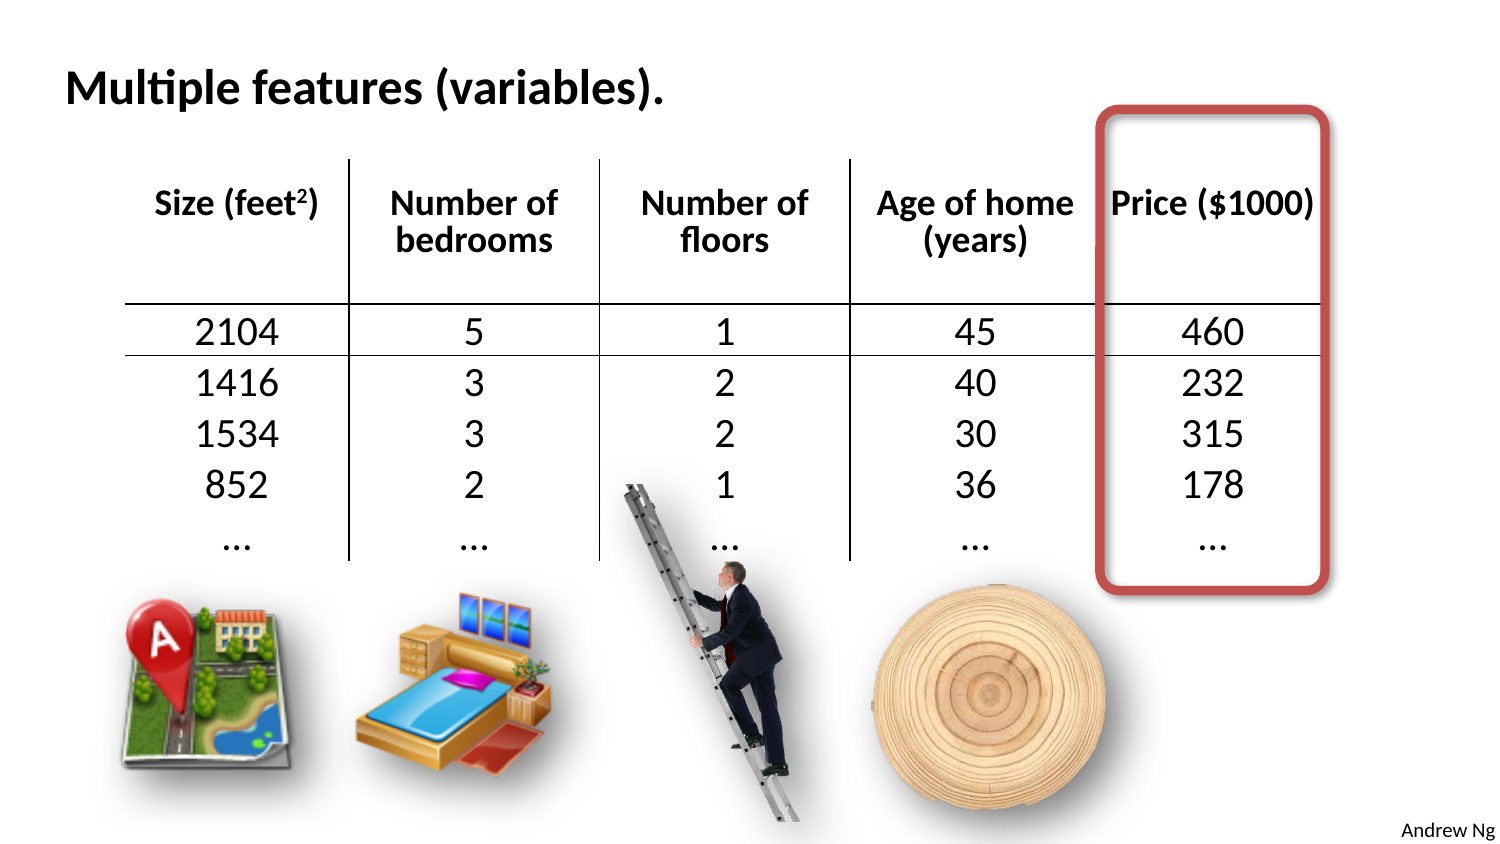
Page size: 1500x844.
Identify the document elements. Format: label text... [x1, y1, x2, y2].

table_header Size (feet2) [125, 159, 348, 303]
table_cell 2 [600, 356, 849, 407]
table_cell 1534 [125, 407, 348, 458]
picture [871, 584, 1110, 817]
table_cell … [872, 509, 1096, 561]
table_cell 852 [125, 458, 348, 509]
picture [112, 590, 301, 779]
text_box [1097, 107, 1328, 593]
picture [599, 484, 826, 822]
table_header Age of home (years) [851, 159, 1096, 303]
table_cell 45 [851, 305, 1096, 355]
table_cell 5 [350, 305, 599, 355]
picture [353, 584, 554, 785]
table_header Number of bedrooms [350, 159, 599, 303]
table_cell 1416 [125, 356, 348, 407]
table_cell 30 [851, 407, 1096, 458]
table_cell 40 [851, 356, 1096, 407]
table_cell 3 [350, 407, 599, 458]
table_cell 2104 [125, 305, 348, 355]
text_box Multiple features (variables). [49, 46, 1325, 122]
table_cell … [125, 509, 348, 561]
table_cell 3 [350, 356, 599, 407]
table_cell 1 [600, 305, 849, 355]
table_cell 2 [600, 407, 849, 458]
table_cell 1 [600, 458, 849, 480]
table_cell … [350, 509, 585, 561]
table_header Number of floors [600, 159, 849, 303]
table_cell 36 [851, 458, 1096, 509]
table_cell 2 [350, 458, 599, 509]
